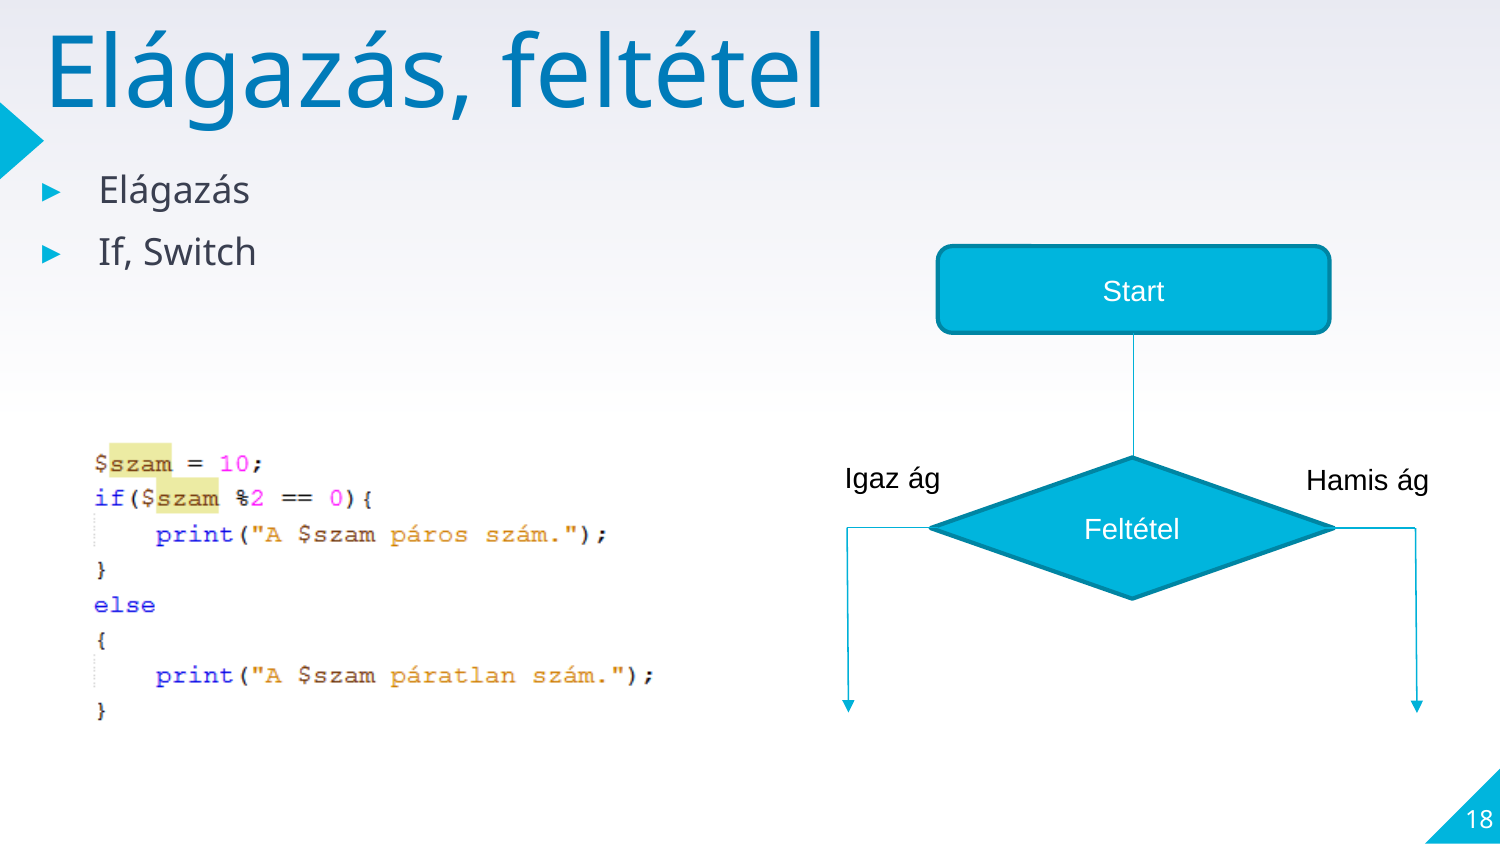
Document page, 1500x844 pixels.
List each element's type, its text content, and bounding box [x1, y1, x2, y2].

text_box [829, 245, 1448, 714]
title Elágazás, feltétel [43, 31, 1353, 133]
text_box Elágazás If, Switch [23, 161, 1419, 273]
picture [86, 425, 699, 747]
slide_number 18 [1418, 760, 1494, 838]
